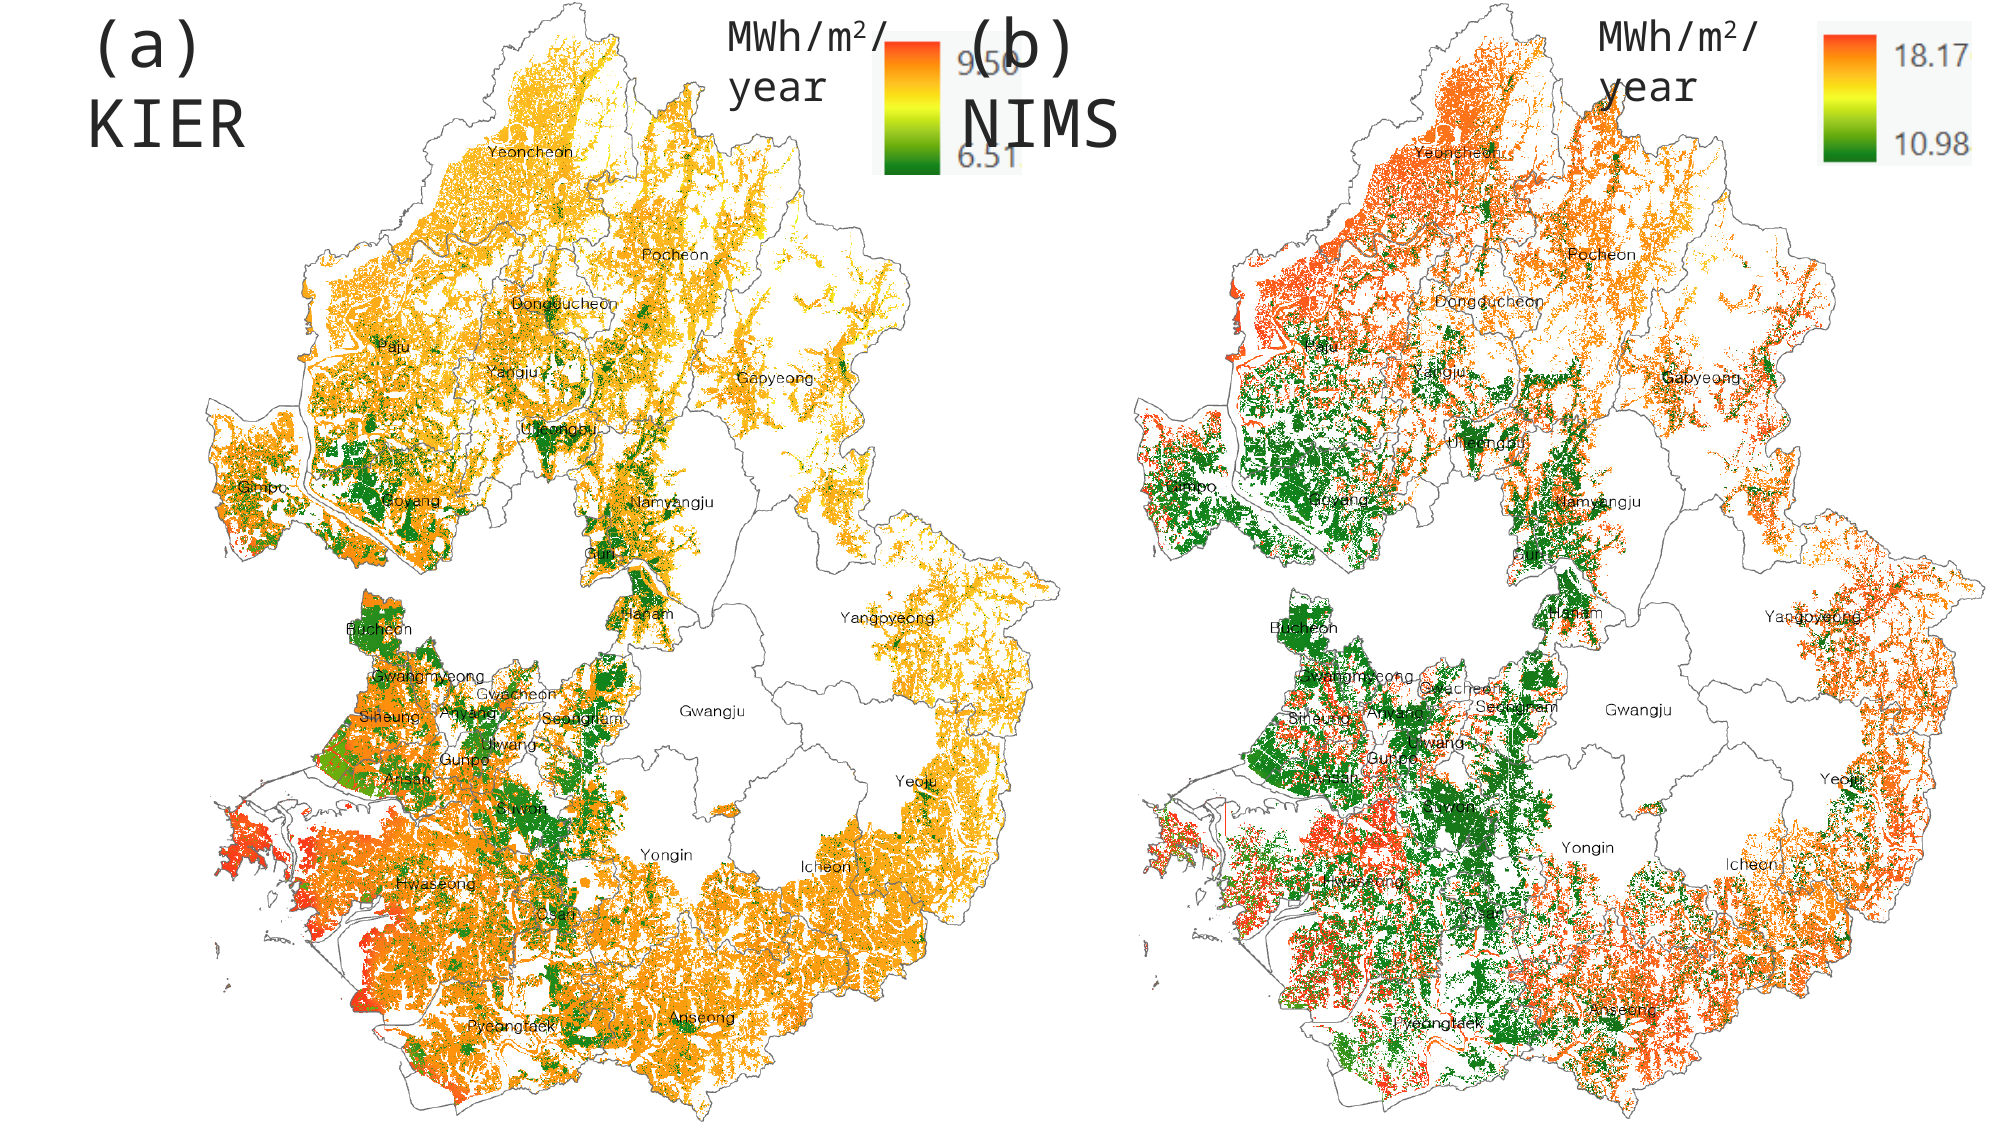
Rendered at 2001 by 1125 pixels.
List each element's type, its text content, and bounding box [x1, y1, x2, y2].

text_box (a) KIER [72, 0, 196, 169]
picture [1128, 0, 1987, 1125]
picture [196, 0, 1064, 1125]
text_box (b) NIMS [1064, 0, 1128, 169]
